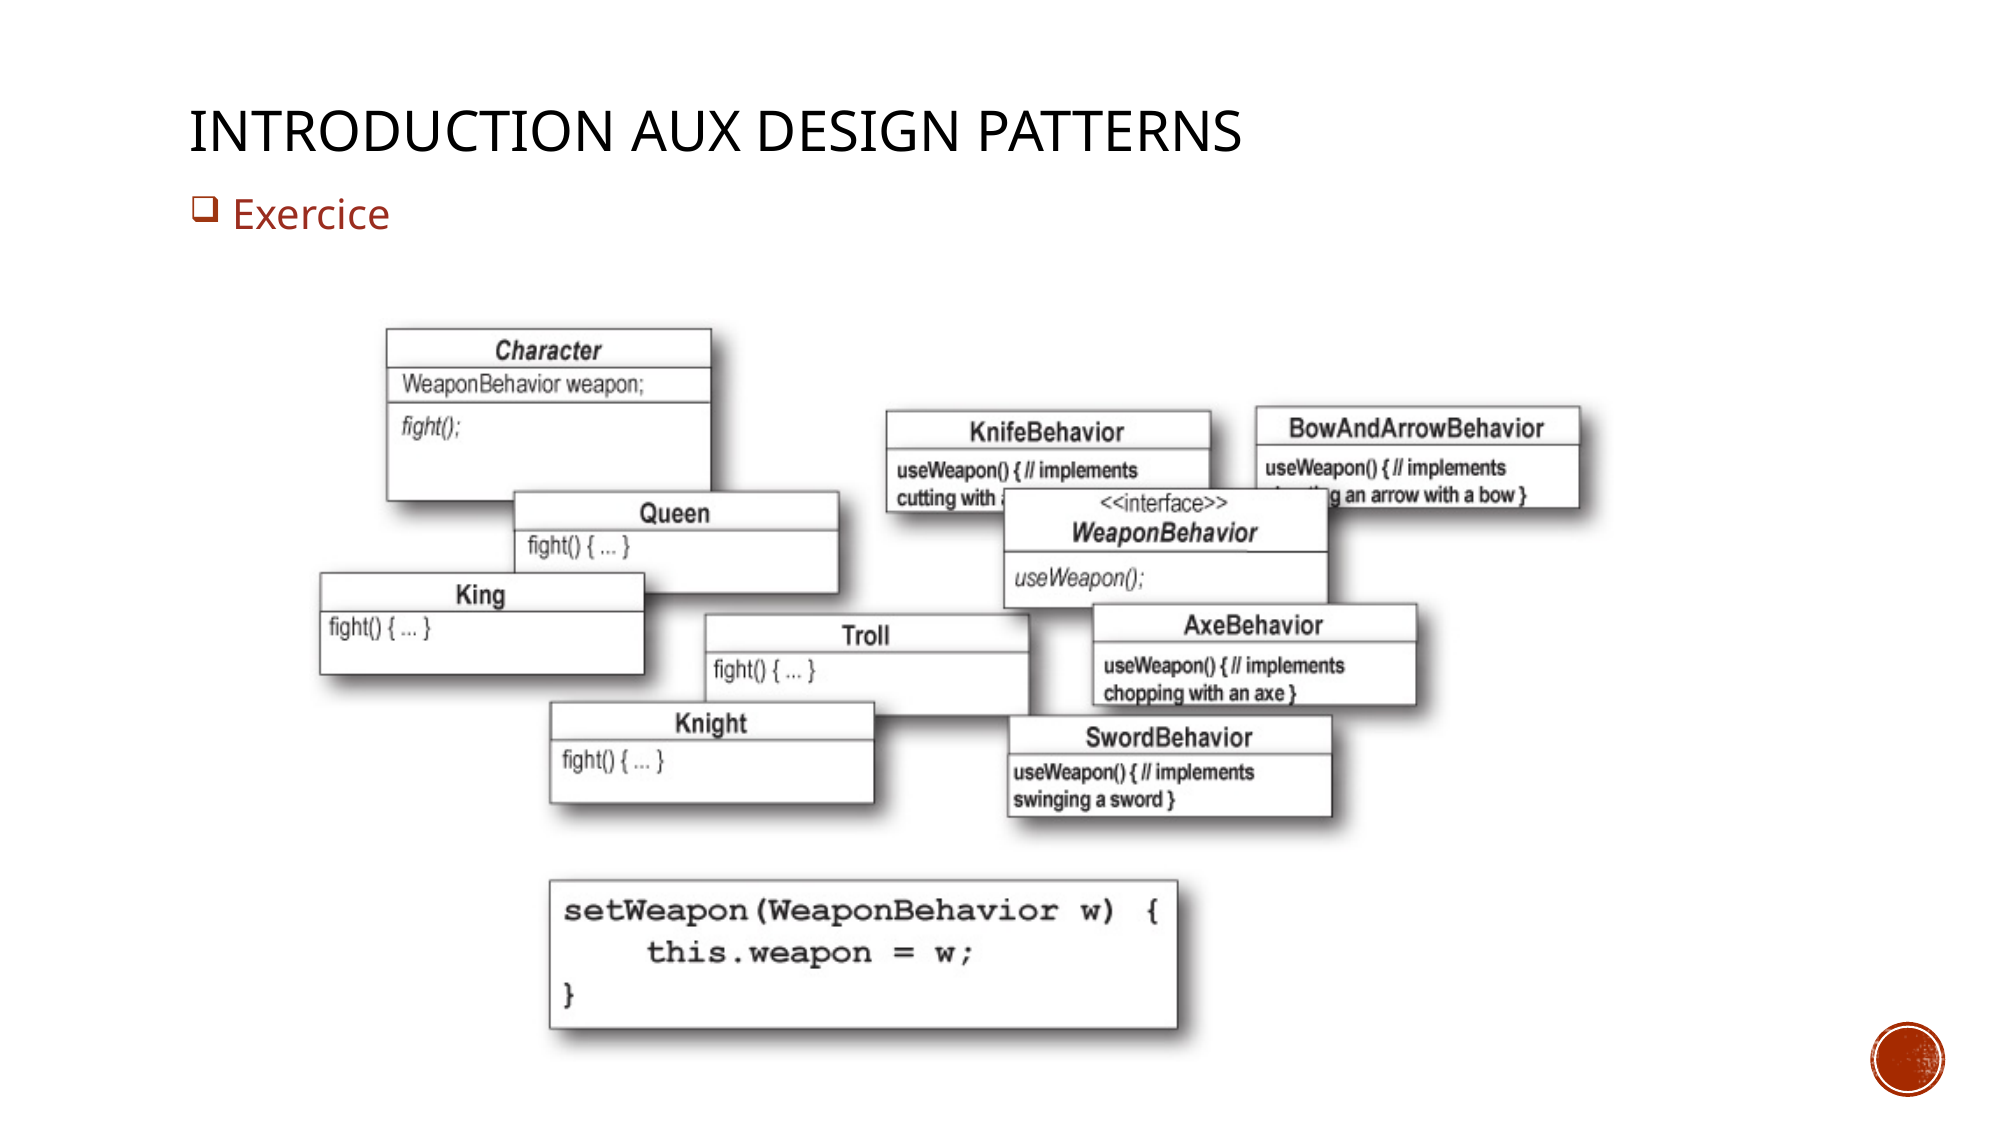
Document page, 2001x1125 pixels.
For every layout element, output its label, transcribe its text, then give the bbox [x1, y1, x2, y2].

text_box Exercice [174, 186, 1825, 1063]
picture [309, 318, 1614, 1062]
title Introduction aux Design Patterns [174, 34, 1825, 186]
